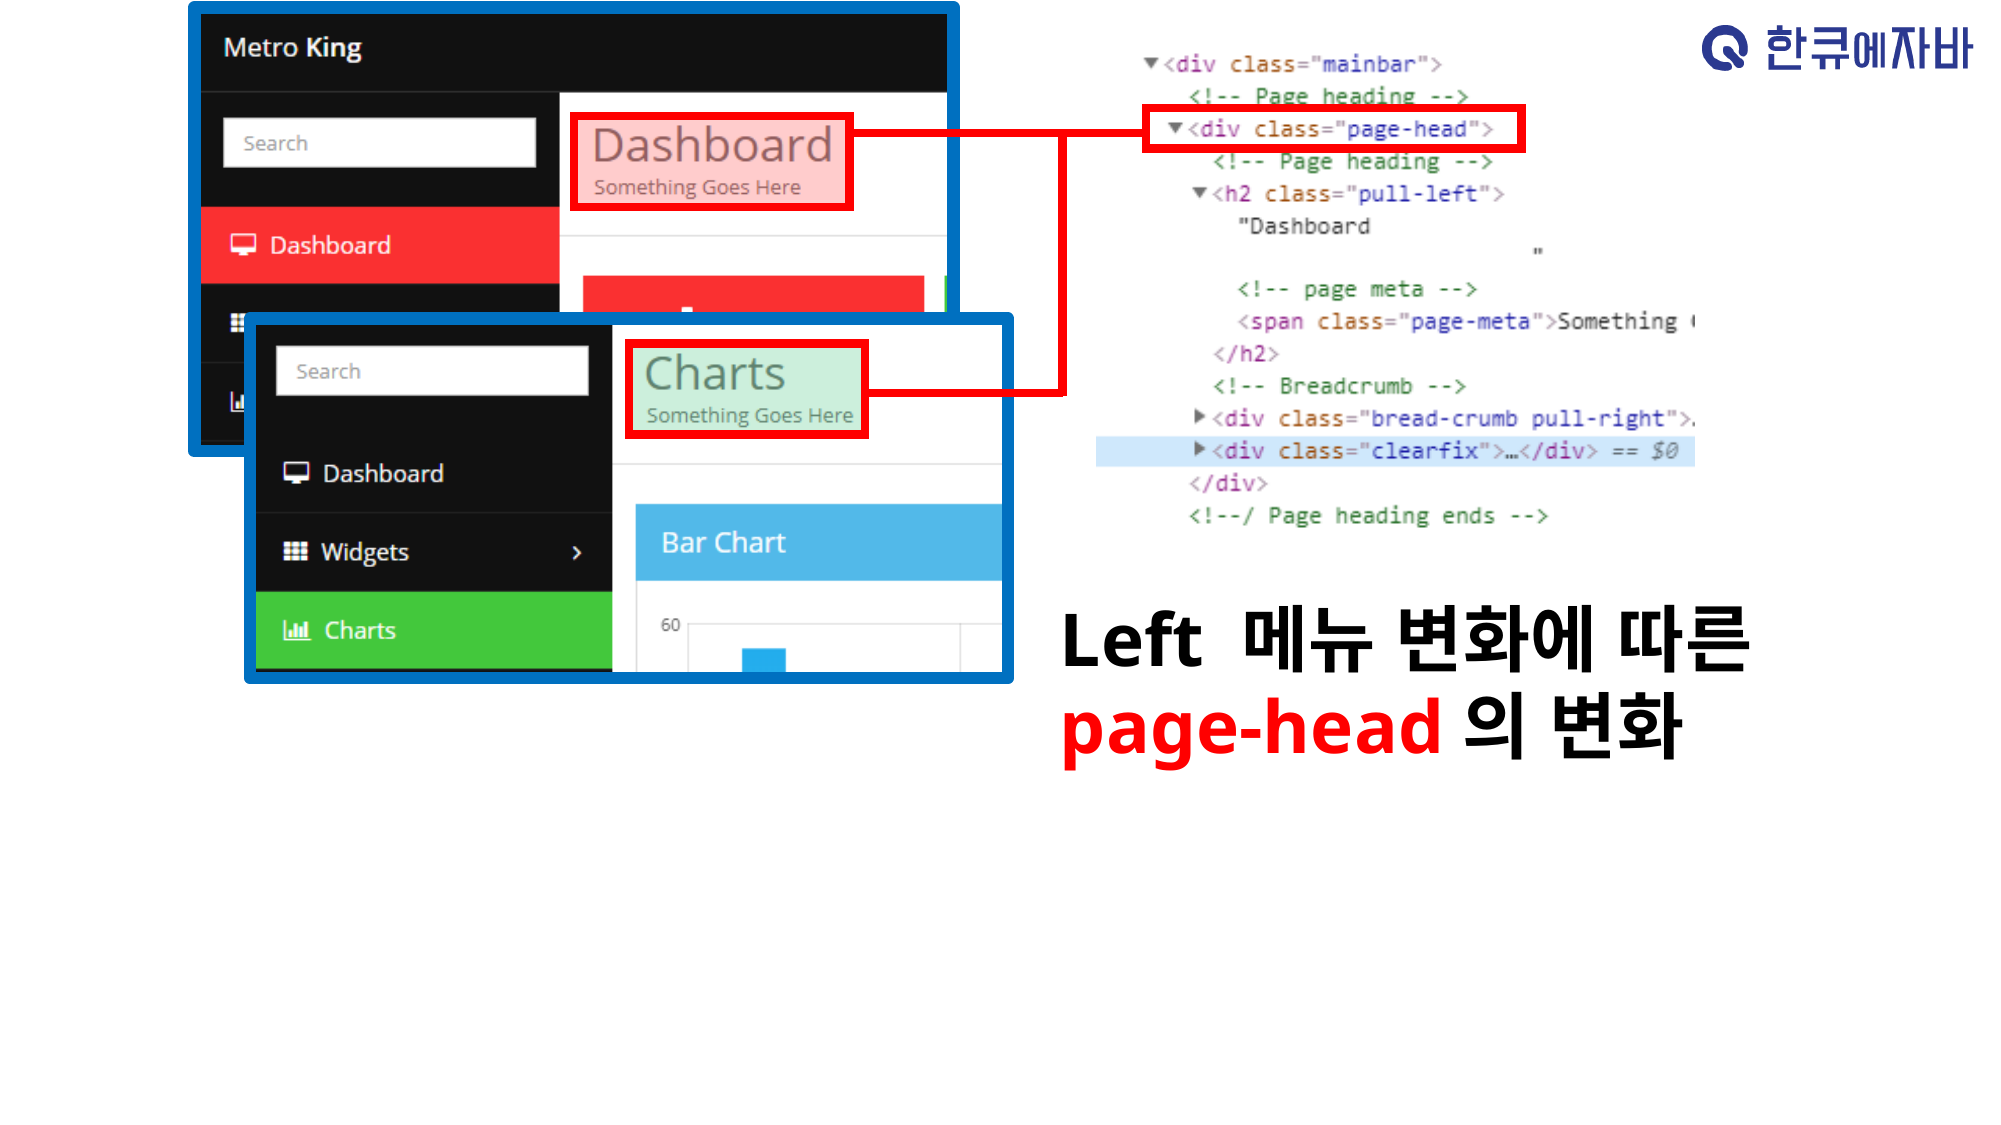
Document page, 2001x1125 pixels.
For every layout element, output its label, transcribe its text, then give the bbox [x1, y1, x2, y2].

text_box Left 메뉴 변화에 따른 page-head의 변화 [1045, 586, 1858, 776]
picture [1702, 24, 1977, 81]
picture [200, 13, 1002, 672]
picture [1096, 42, 1695, 534]
